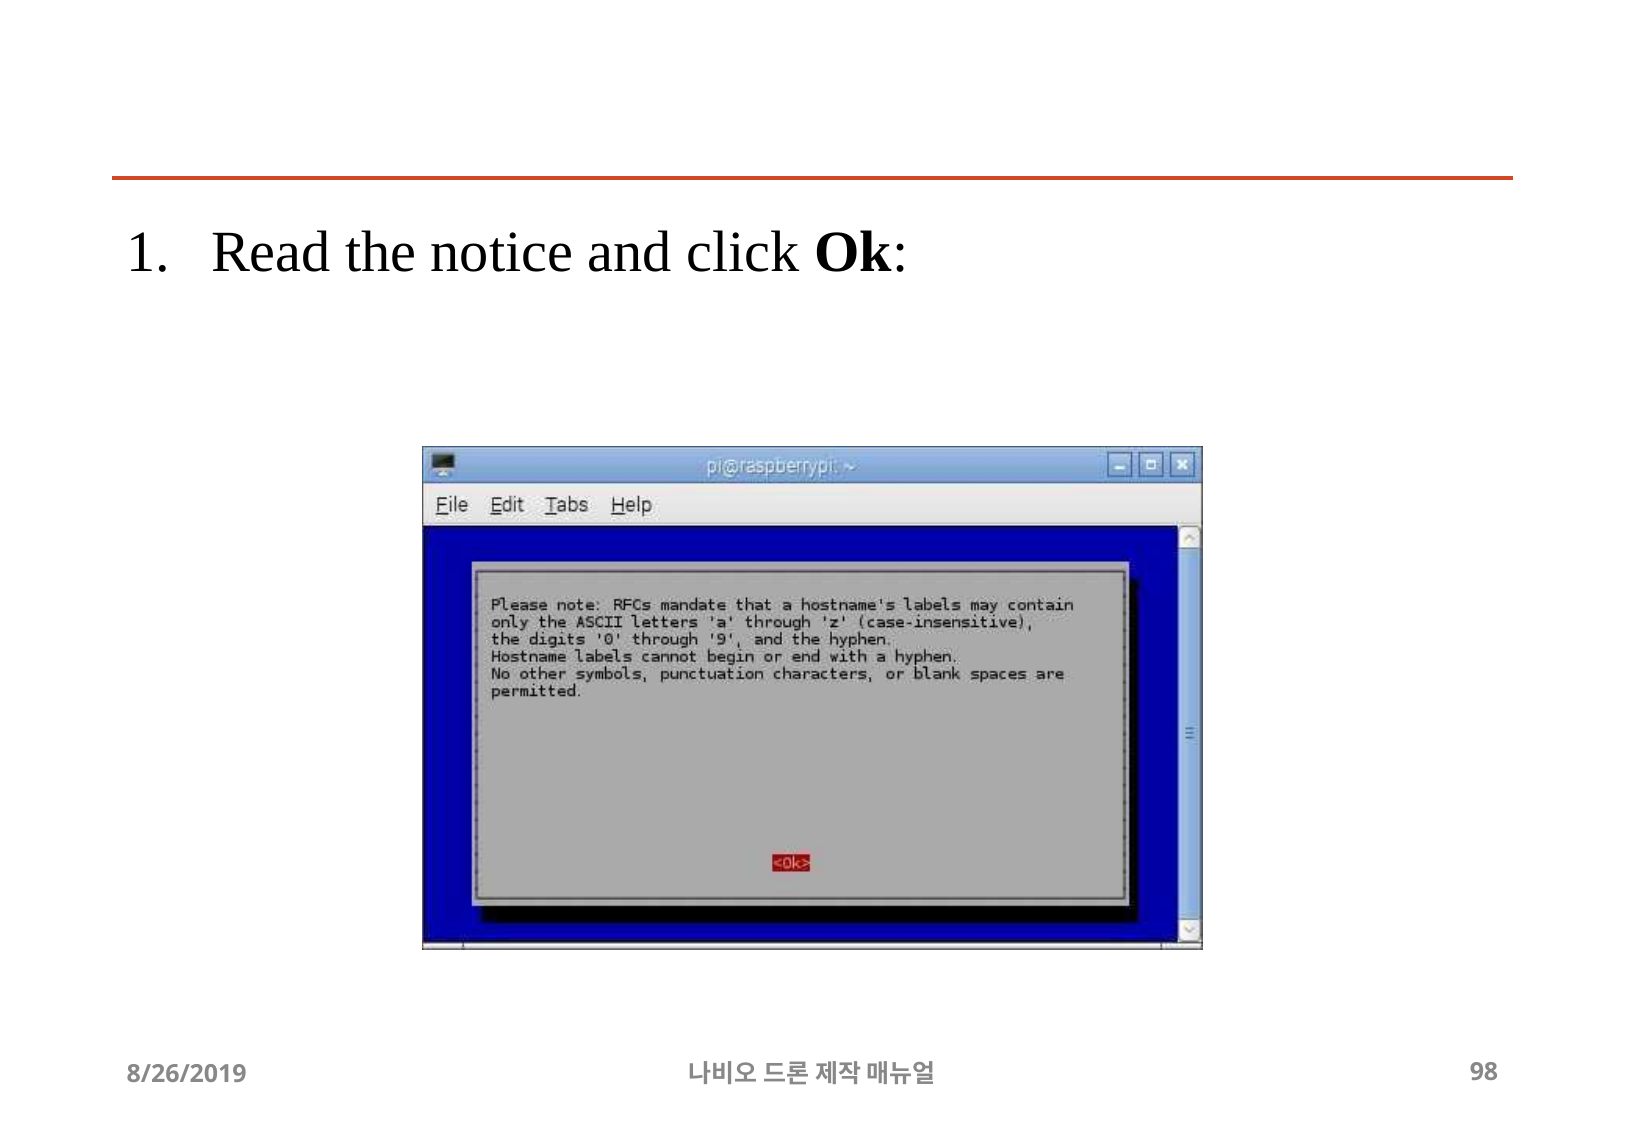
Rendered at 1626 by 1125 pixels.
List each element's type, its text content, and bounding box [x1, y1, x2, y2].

slide_number 98 [1433, 1042, 1514, 1103]
footer 나비오 드론 제작 매뉴얼 [538, 1042, 1087, 1103]
list Read the notice and click Ok: [111, 205, 1514, 1014]
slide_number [111, 1042, 303, 1103]
picture [422, 446, 1203, 950]
